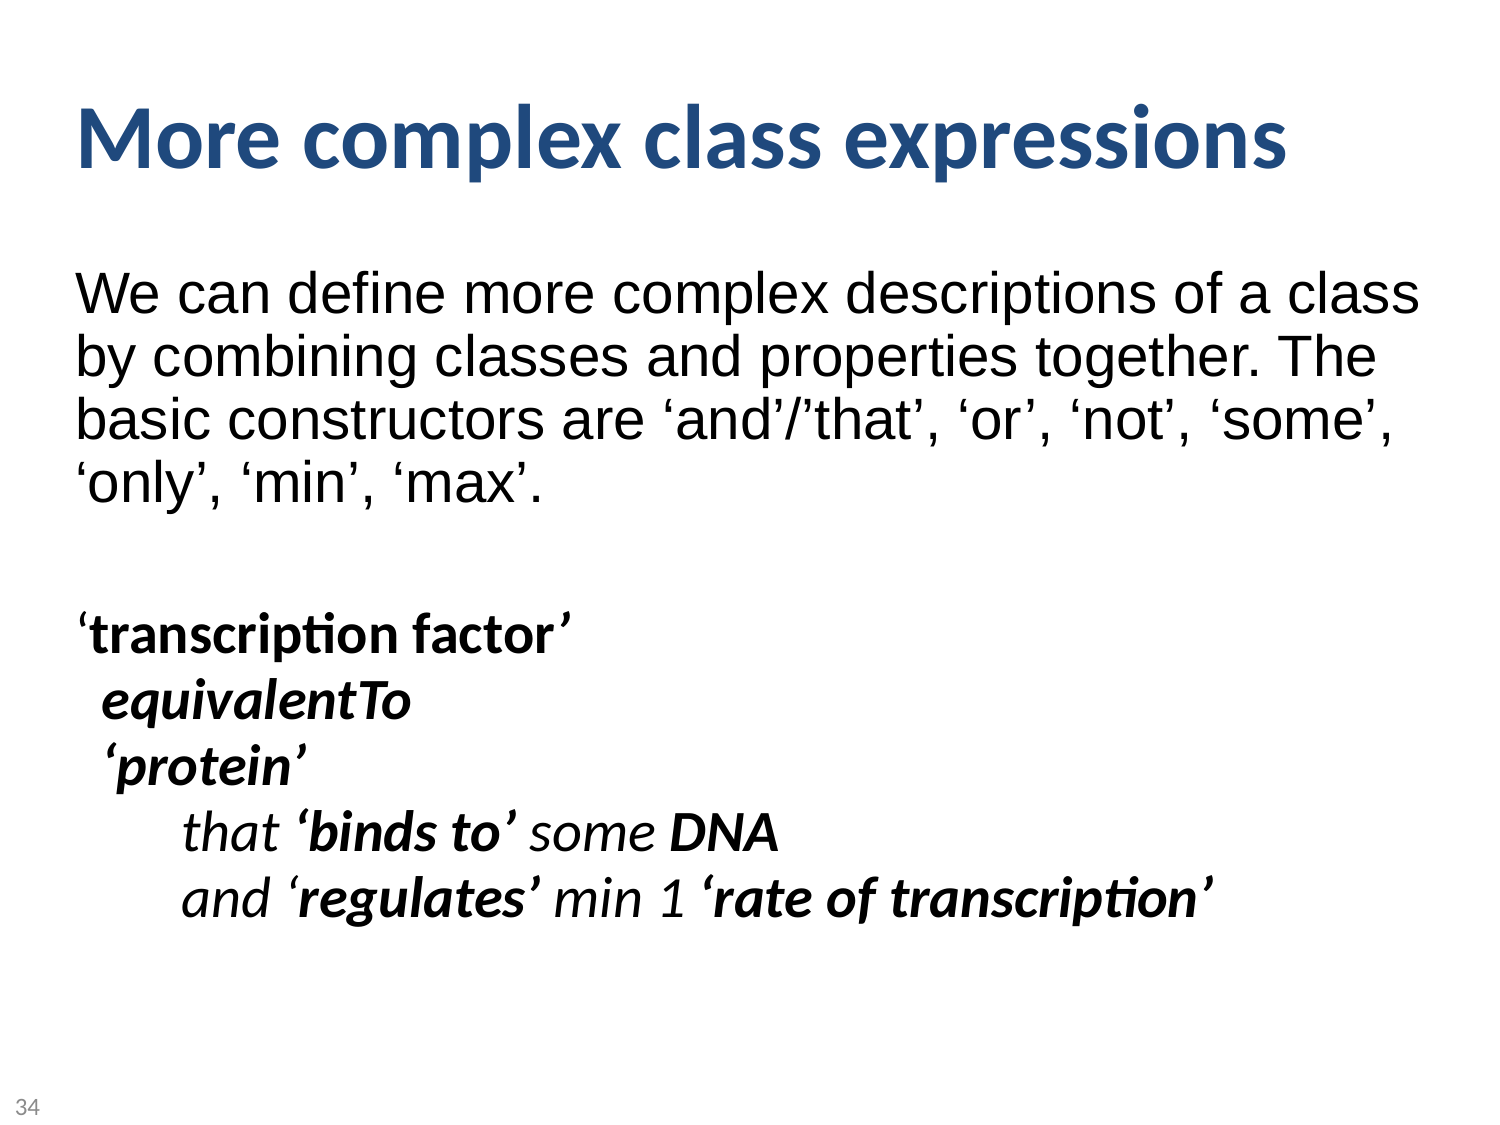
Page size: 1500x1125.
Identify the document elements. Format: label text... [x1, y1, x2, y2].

list We can define more complex descriptions of a class by combining classes and properties together. The basic constructors are ‘and’/’that’, ‘or’, ‘not’, ‘some’, ‘only’, ‘min’, ‘max’. ‘transcription factor’ equivalentTo ‘protein’ that ‘binds to’ some DNA and ‘regulates’ min 1 ‘rate of transcription’ [75, 263, 1425, 916]
text_box 34 [0, 1087, 350, 1124]
text_box [48, 232, 1355, 958]
title More complex class expressions [75, 44, 1425, 233]
